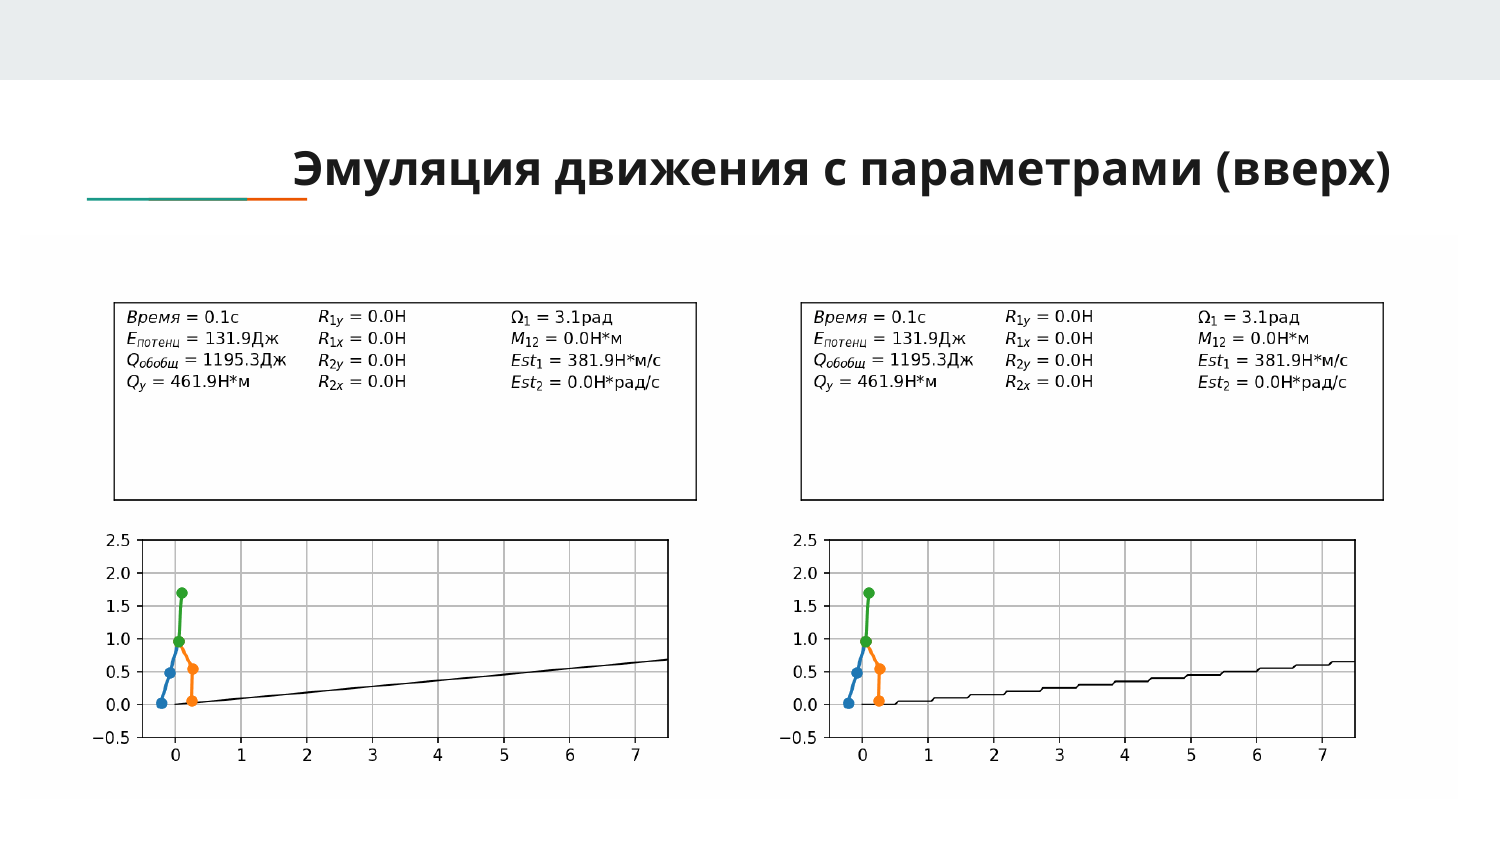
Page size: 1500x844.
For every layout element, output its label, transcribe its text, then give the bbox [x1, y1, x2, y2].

title Эмуляция движения с параметрами (вверх) [277, 123, 1500, 212]
picture [20, 235, 1459, 799]
